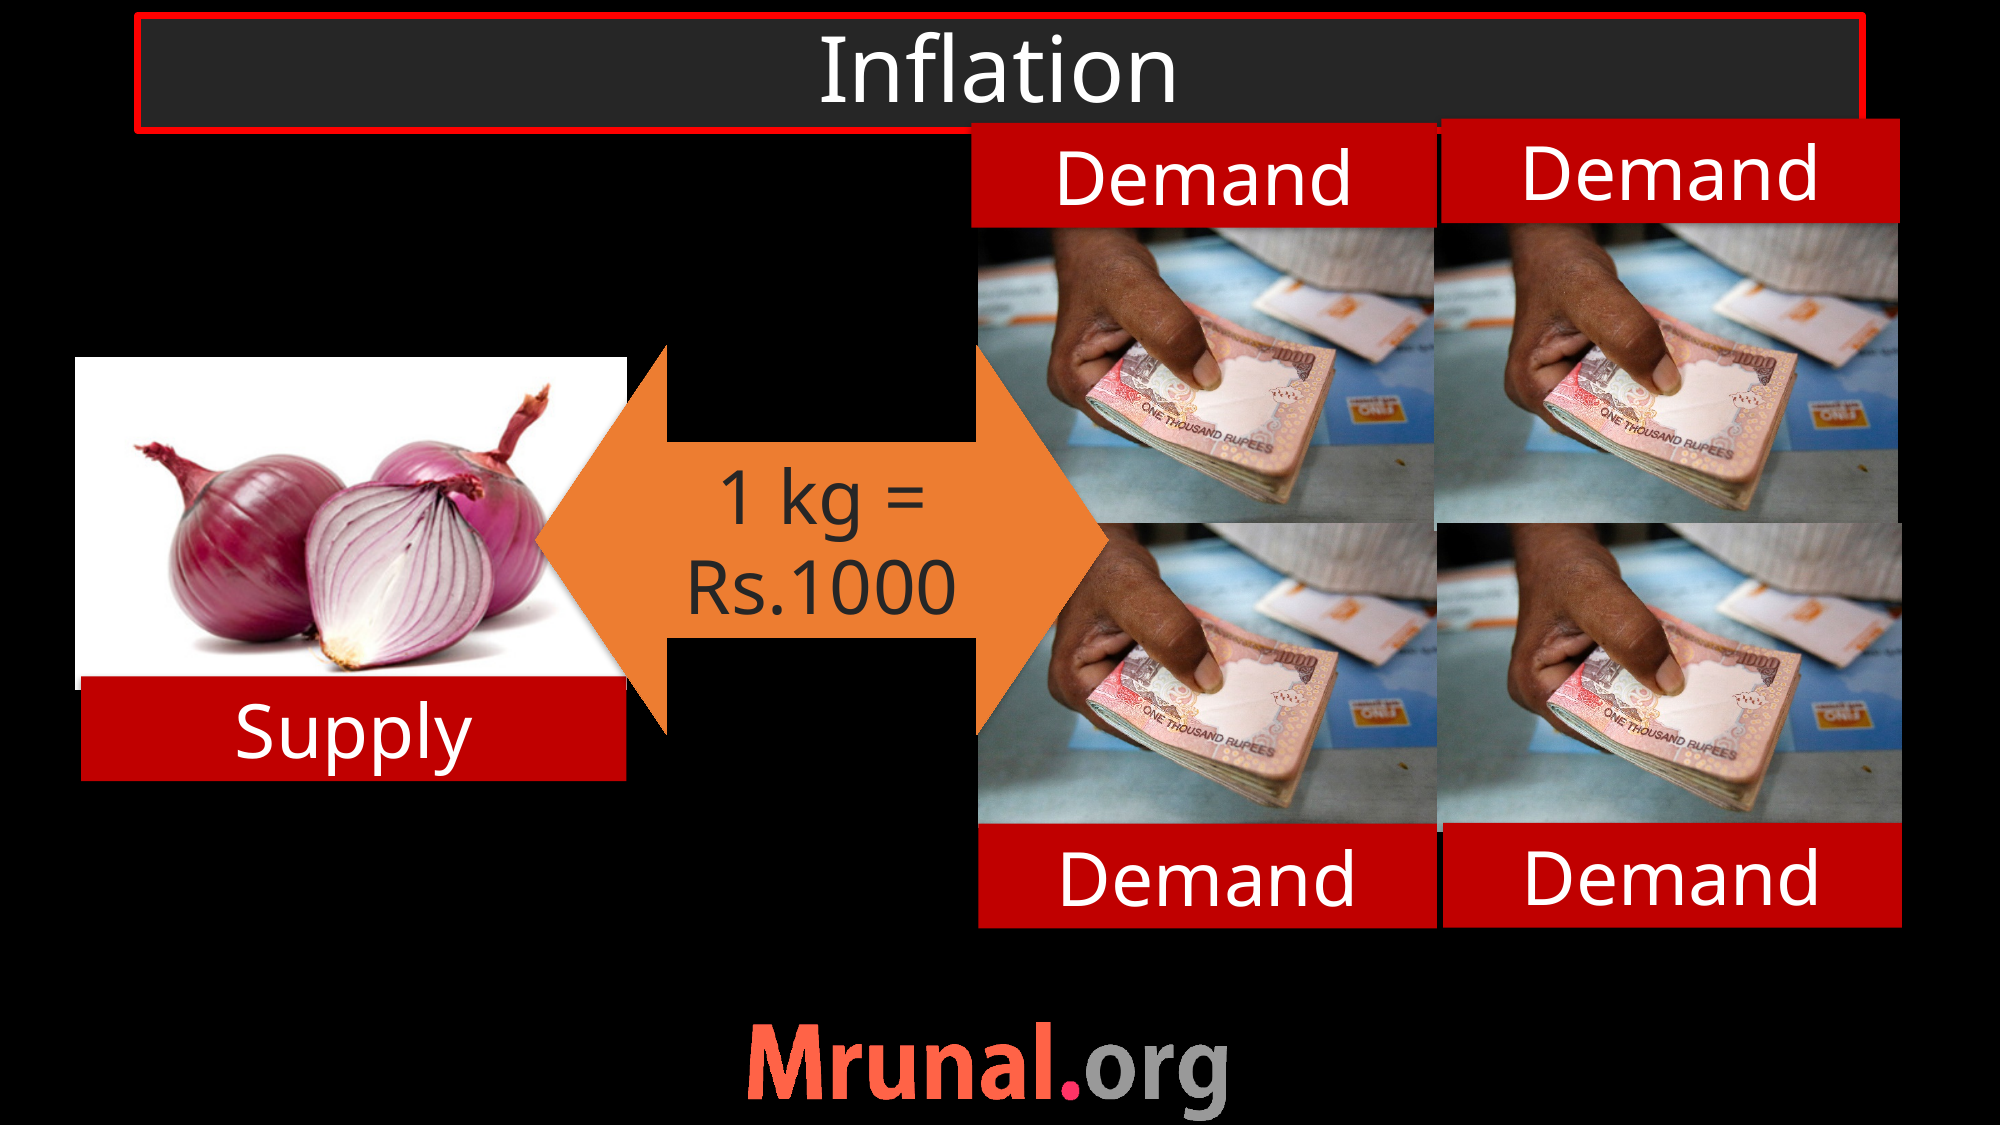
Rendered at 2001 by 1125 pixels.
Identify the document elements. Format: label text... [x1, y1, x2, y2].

text_box Demand [971, 122, 1436, 228]
picture [741, 1005, 1230, 1125]
text_box Demand [1443, 840, 1902, 928]
picture [74, 357, 627, 691]
text_box Demand [978, 835, 1437, 929]
picture [978, 221, 1903, 832]
text_box Demand [1441, 118, 1900, 223]
text_box Supply [81, 696, 627, 782]
text_box 1 kg = Rs.1000 [630, 345, 972, 735]
title Inflation [134, 12, 1866, 134]
